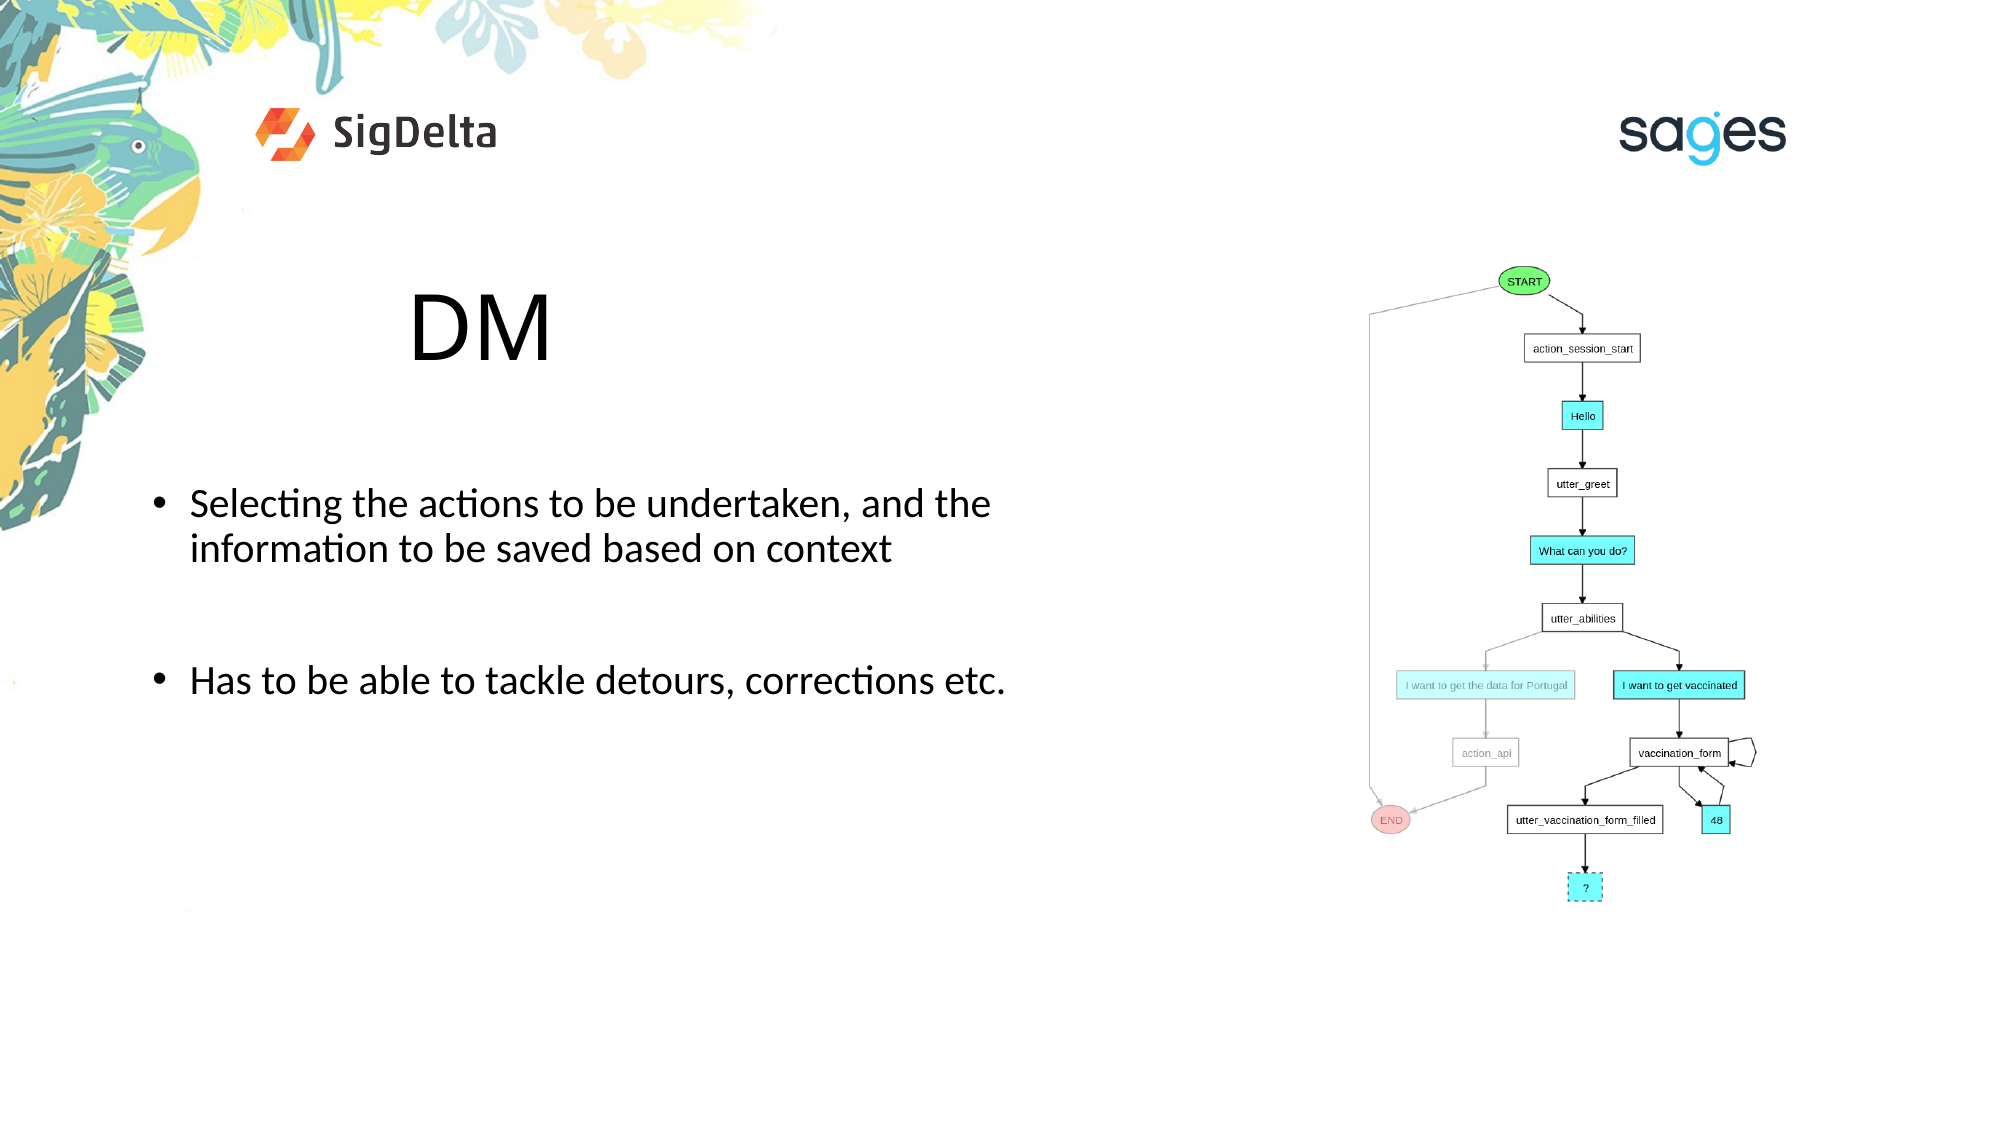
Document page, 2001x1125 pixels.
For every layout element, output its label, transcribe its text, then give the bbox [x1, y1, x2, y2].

text_box DM [137, 222, 825, 440]
picture [0, 0, 2001, 1125]
text_box Selecting the actions to be undertaken, and the information to be saved based on context Has to be able to tackle detours, corrections etc. [137, 474, 1050, 1014]
